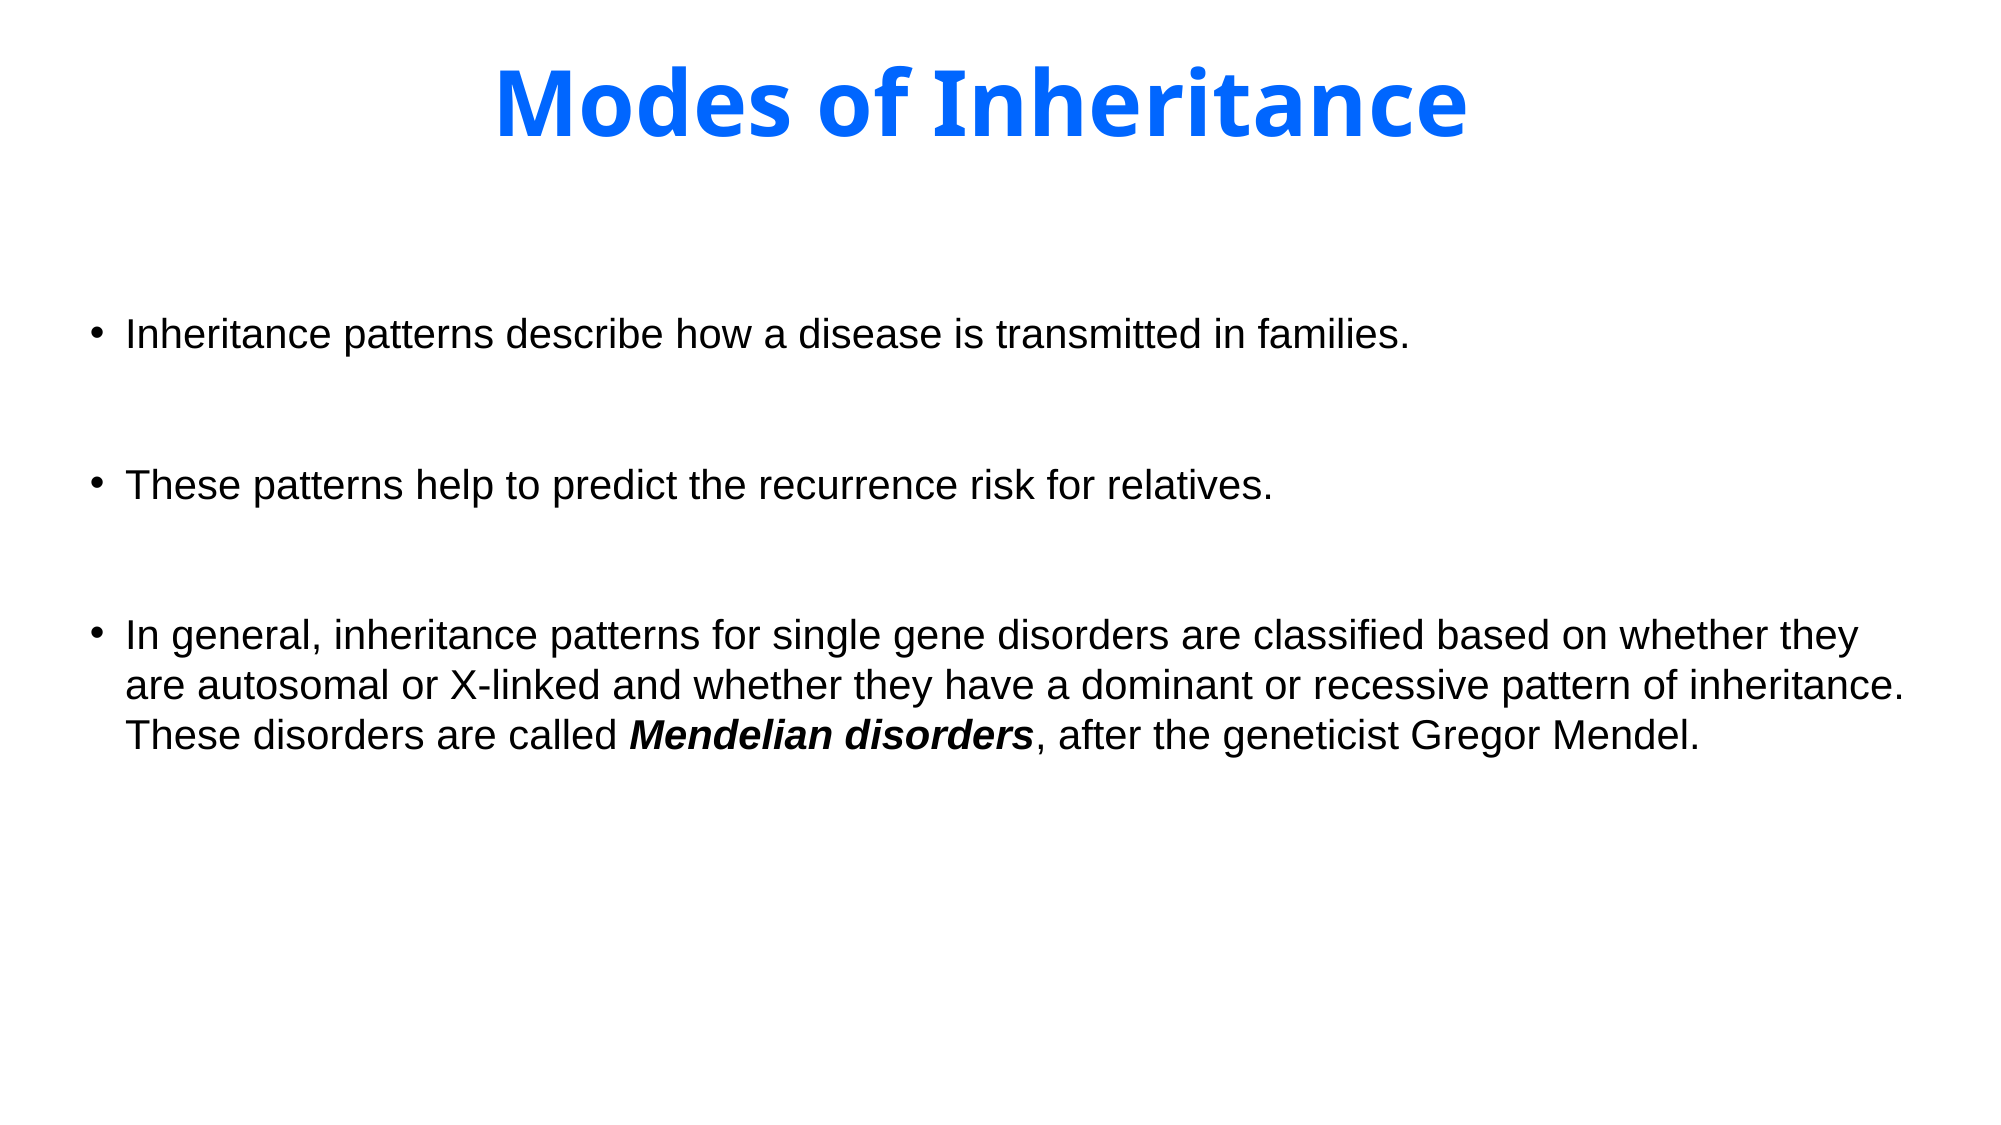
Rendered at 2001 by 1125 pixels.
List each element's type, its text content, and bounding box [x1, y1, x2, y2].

text_box Modes of Inheritance [477, 37, 1485, 163]
text_box Inheritance patterns describe how a disease is transmitted in families. These patterns help to predict the recurrence risk for relatives. In general, inheritance patterns for single gene disorders are classified based on whether they are autosomal or X-linked and whether they have a dominant or recessive pattern of inheritance. These disorders are called Mendelian disorders, after the geneticist Gregor Mendel. [74, 249, 1938, 765]
